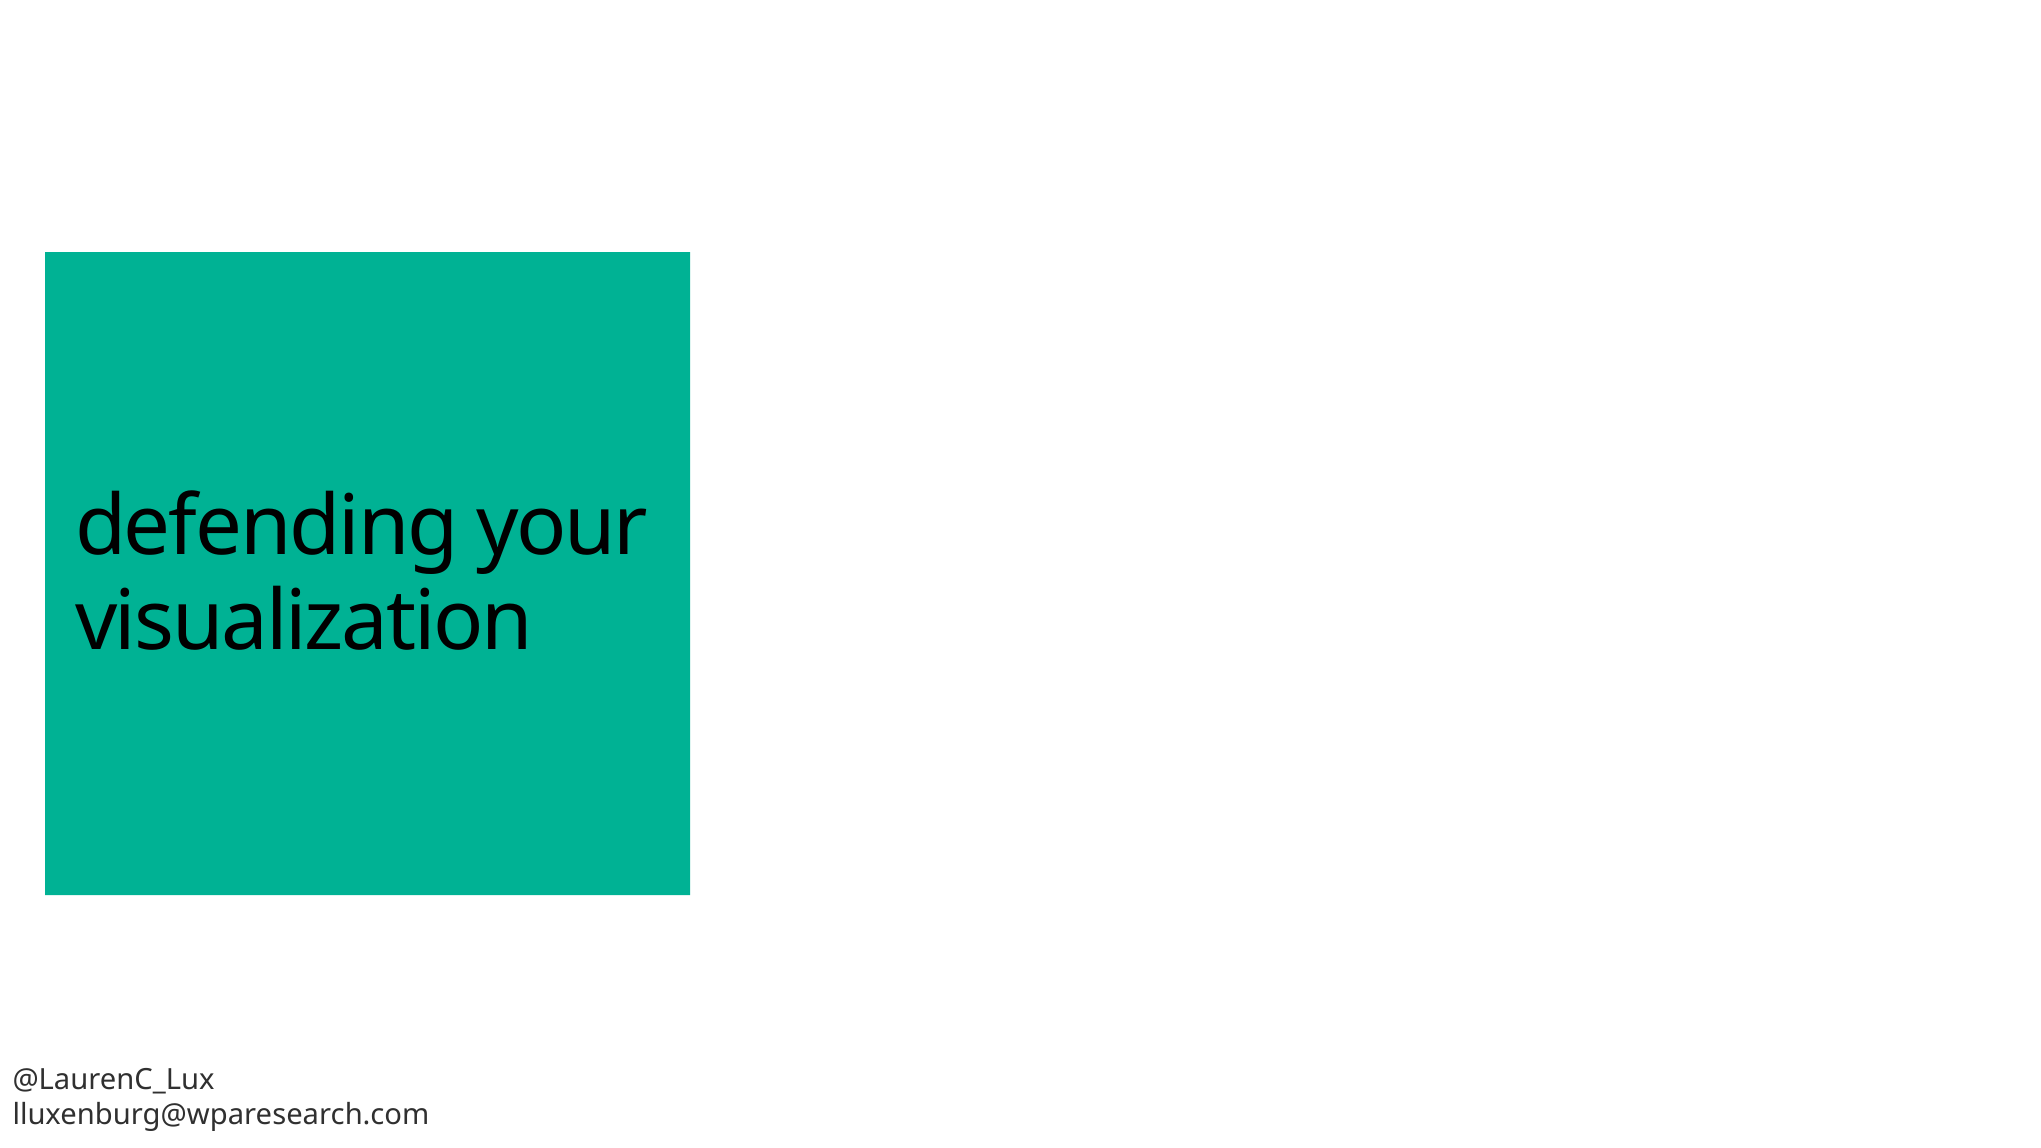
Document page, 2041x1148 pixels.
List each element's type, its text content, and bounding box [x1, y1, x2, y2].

title defending your visualization [45, 252, 691, 896]
